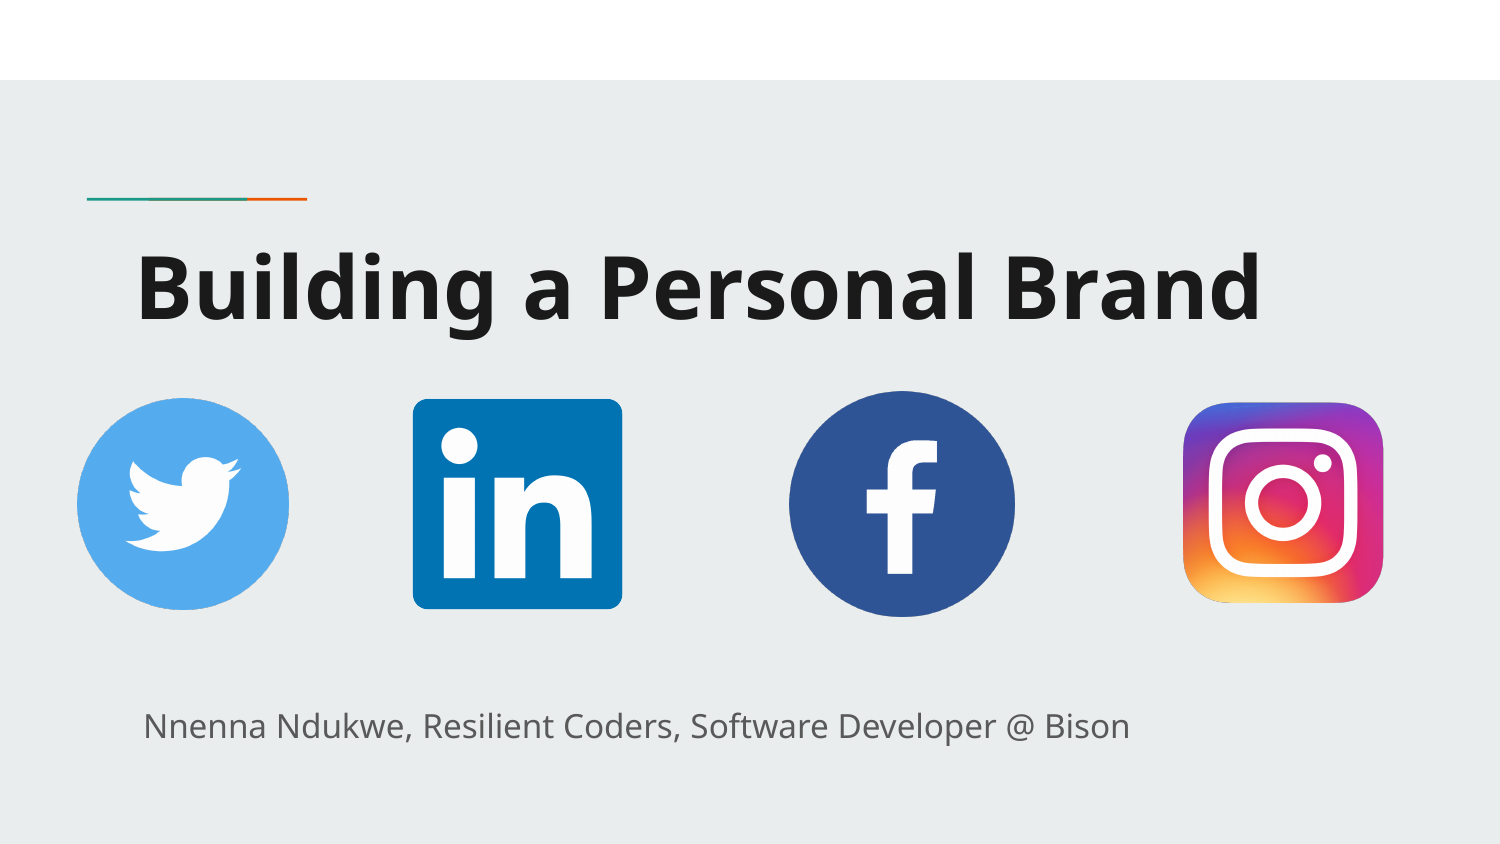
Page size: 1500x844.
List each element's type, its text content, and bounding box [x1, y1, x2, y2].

picture [788, 391, 1015, 617]
subtitle Nnenna Ndukwe, Resilient Coders, Software Developer @ Bison [128, 689, 1390, 779]
picture [77, 398, 289, 610]
picture [411, 398, 624, 610]
title Building a Personal Brand [119, 216, 1381, 490]
picture [1173, 391, 1399, 617]
